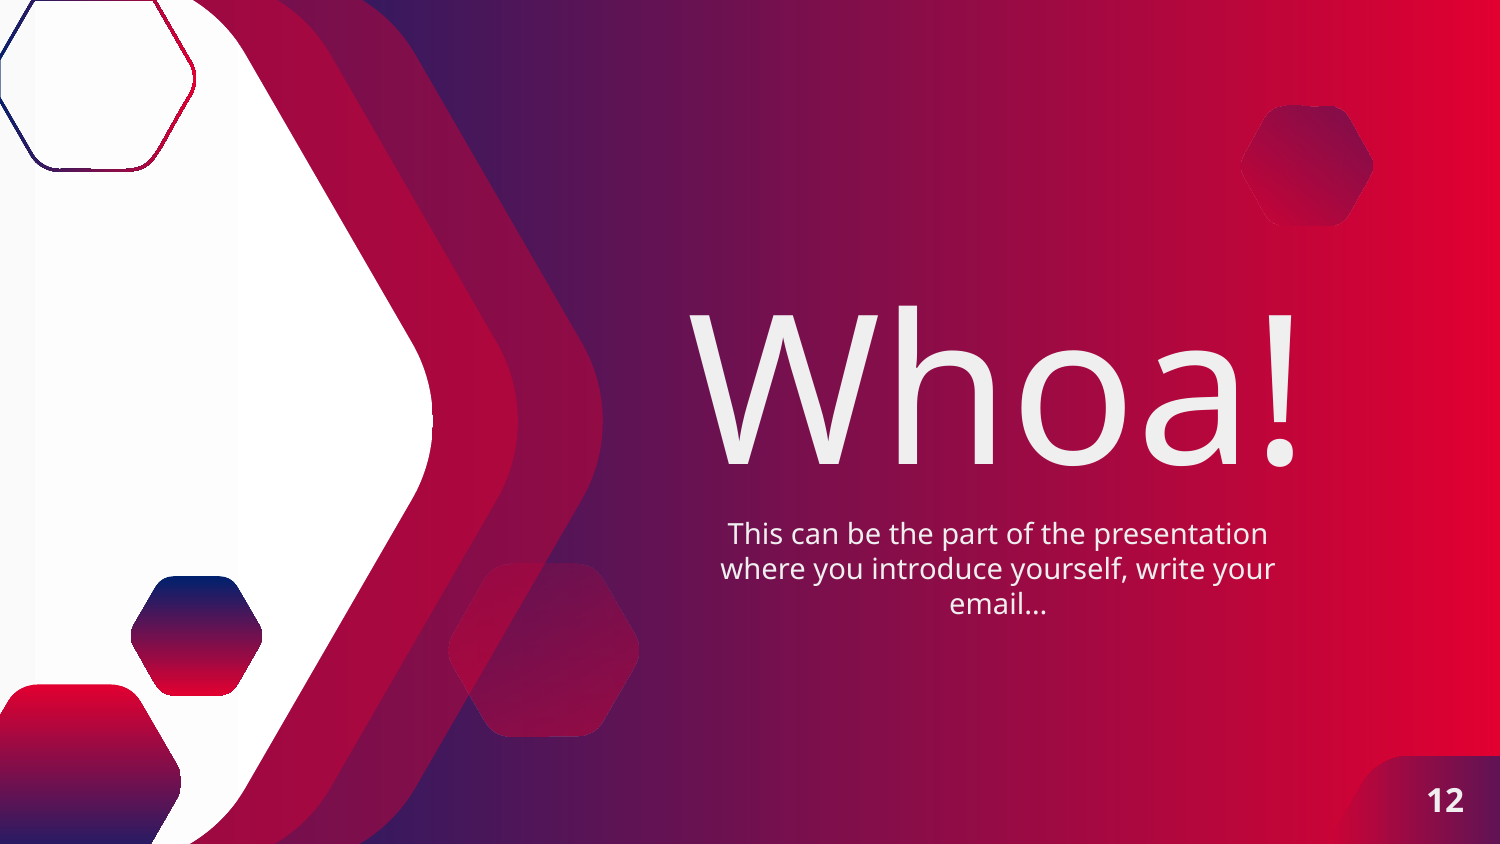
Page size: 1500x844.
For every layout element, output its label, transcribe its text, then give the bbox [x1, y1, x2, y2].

title Whoa! [613, 258, 1384, 505]
slide_number 12 [1389, 755, 1500, 844]
text_box [448, 563, 639, 737]
subtitle This can be the part of the presentation where you introduce yourself, write your email… [695, 505, 1302, 632]
text_box [1240, 105, 1372, 226]
